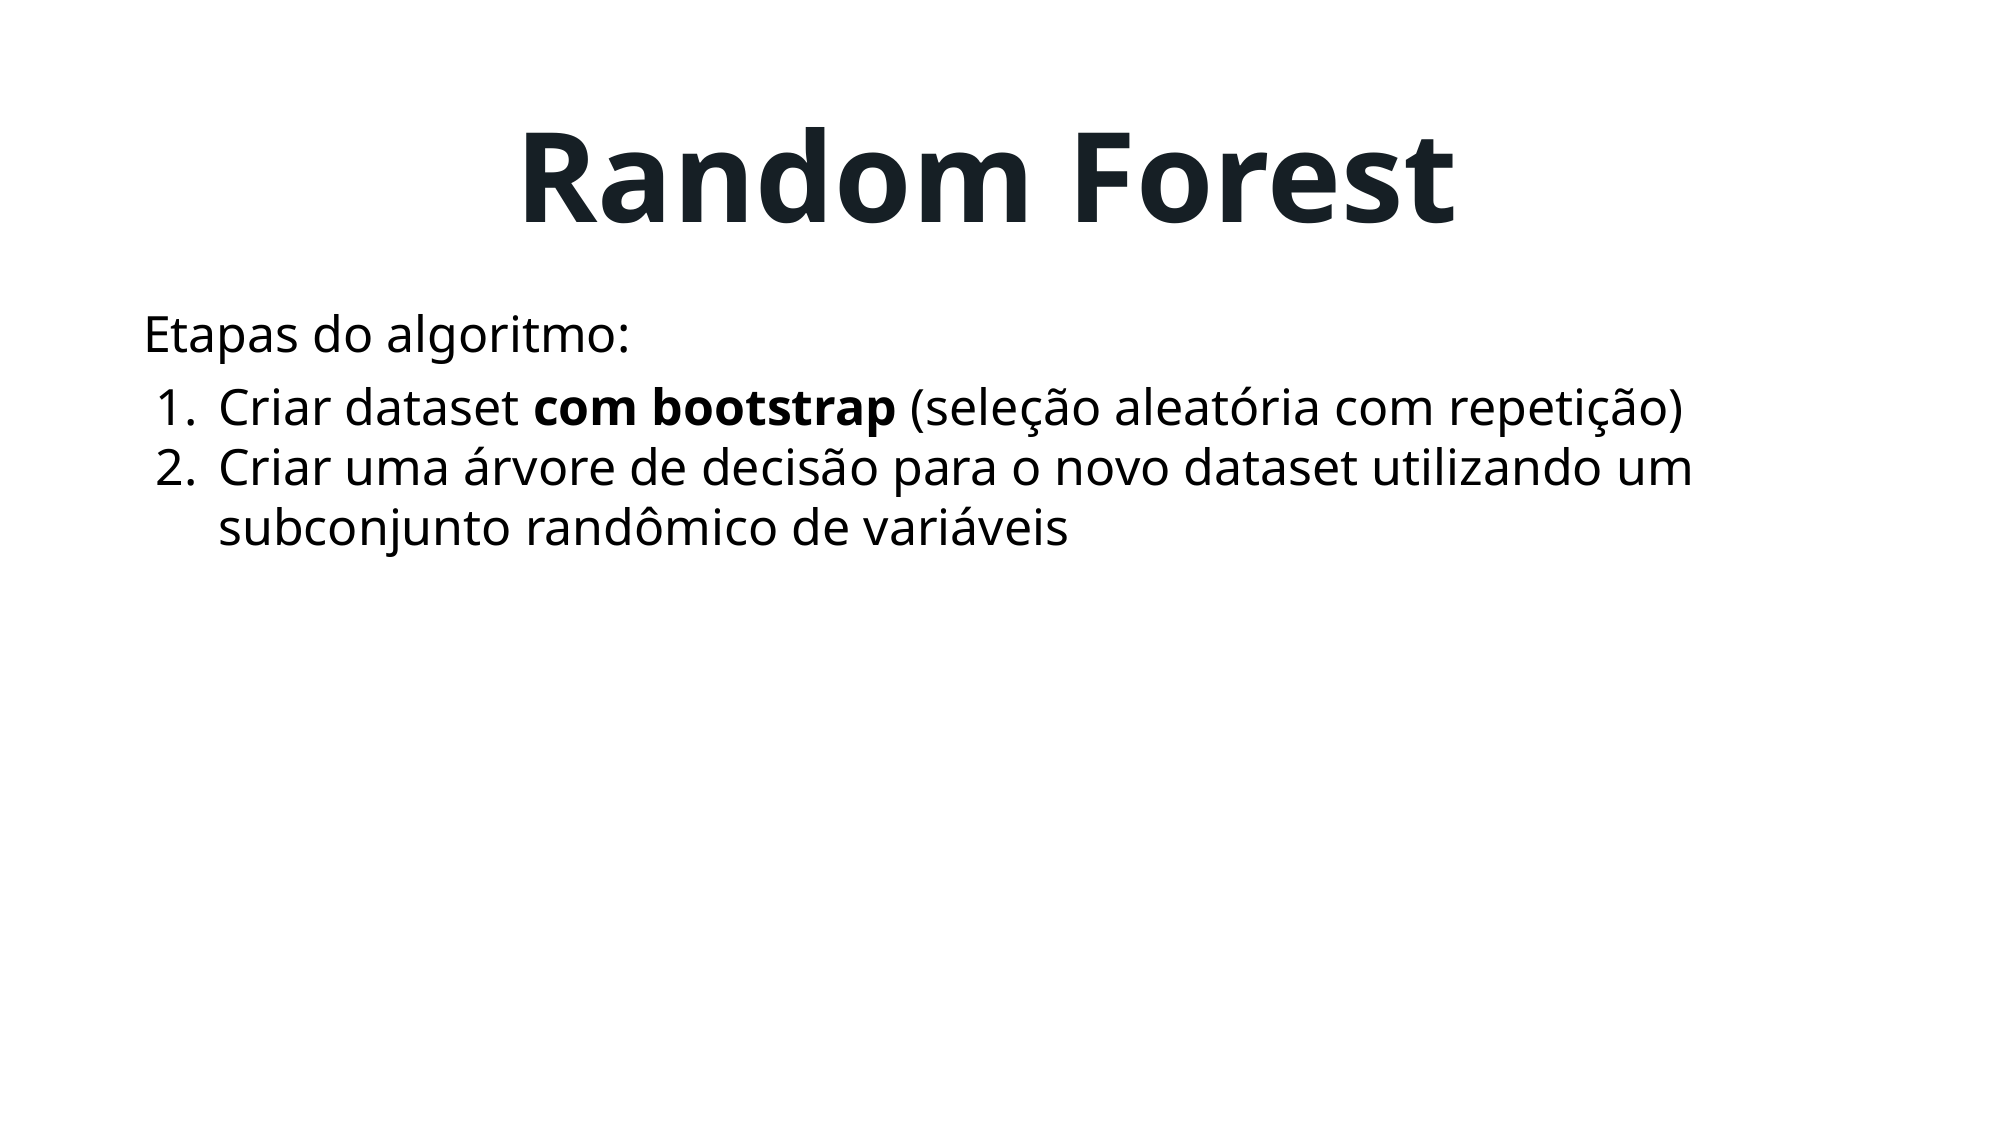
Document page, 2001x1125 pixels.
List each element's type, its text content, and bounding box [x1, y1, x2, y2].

title Random Forest [55, 83, 1919, 268]
text_box Etapas do algoritmo: Criar dataset com bootstrap (seleção aleatória com repetição) Criar uma árvore de decisão para o novo dataset utilizando um subconjunto randômico de variáveis [128, 287, 1874, 1045]
